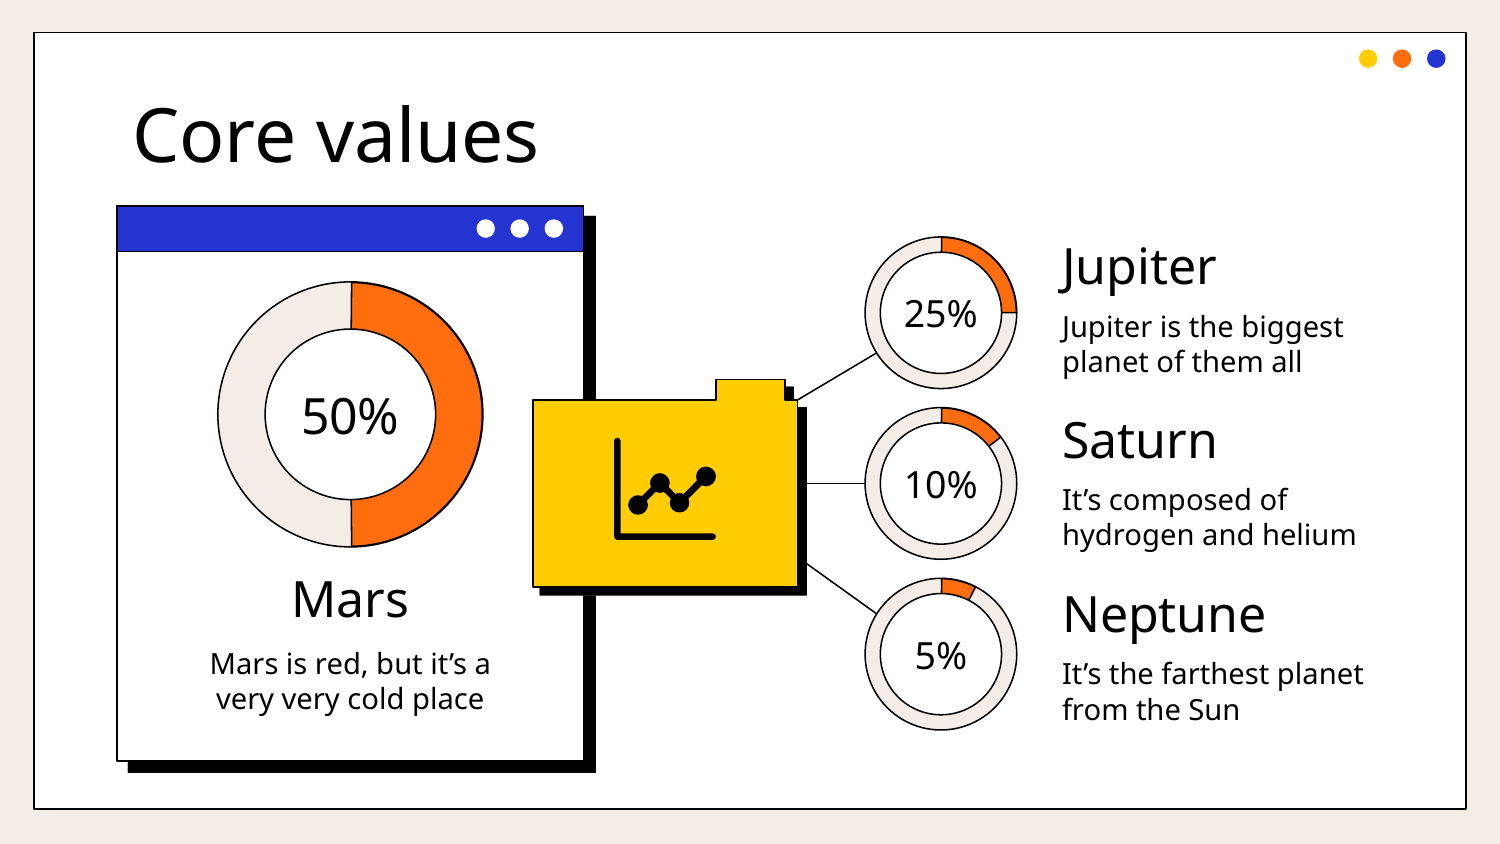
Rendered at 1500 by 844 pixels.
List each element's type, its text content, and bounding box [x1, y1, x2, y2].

text_box [894, 252, 988, 274]
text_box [613, 437, 717, 541]
text_box Jupiter is the biggest planet of them all [1047, 293, 1383, 395]
text_box [937, 351, 988, 374]
text_box [937, 407, 941, 422]
text_box [865, 236, 944, 317]
title Core values [116, 72, 1383, 195]
text_box [894, 693, 988, 715]
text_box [116, 205, 584, 762]
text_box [680, 473, 946, 664]
text_box [950, 437, 1017, 559]
text_box Jupiter [1047, 223, 1383, 293]
text_box Neptune [1047, 570, 1383, 640]
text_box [677, 319, 934, 471]
text_box 25% [880, 274, 1002, 351]
text_box Saturn [1047, 396, 1383, 466]
text_box It’s composed of hydrogen and helium [1047, 466, 1383, 568]
text_box [941, 407, 1001, 445]
text_box 10% [937, 445, 1002, 522]
text_box [937, 313, 1017, 389]
text_box [937, 422, 988, 445]
text_box [941, 237, 1017, 313]
text_box It’s the farthest planet from the Sun [1047, 640, 1383, 742]
text_box [950, 594, 988, 616]
text_box 5% [880, 616, 1002, 693]
text_box [589, 400, 675, 588]
text_box [950, 579, 976, 600]
text_box [867, 586, 1017, 730]
text_box [950, 522, 988, 544]
